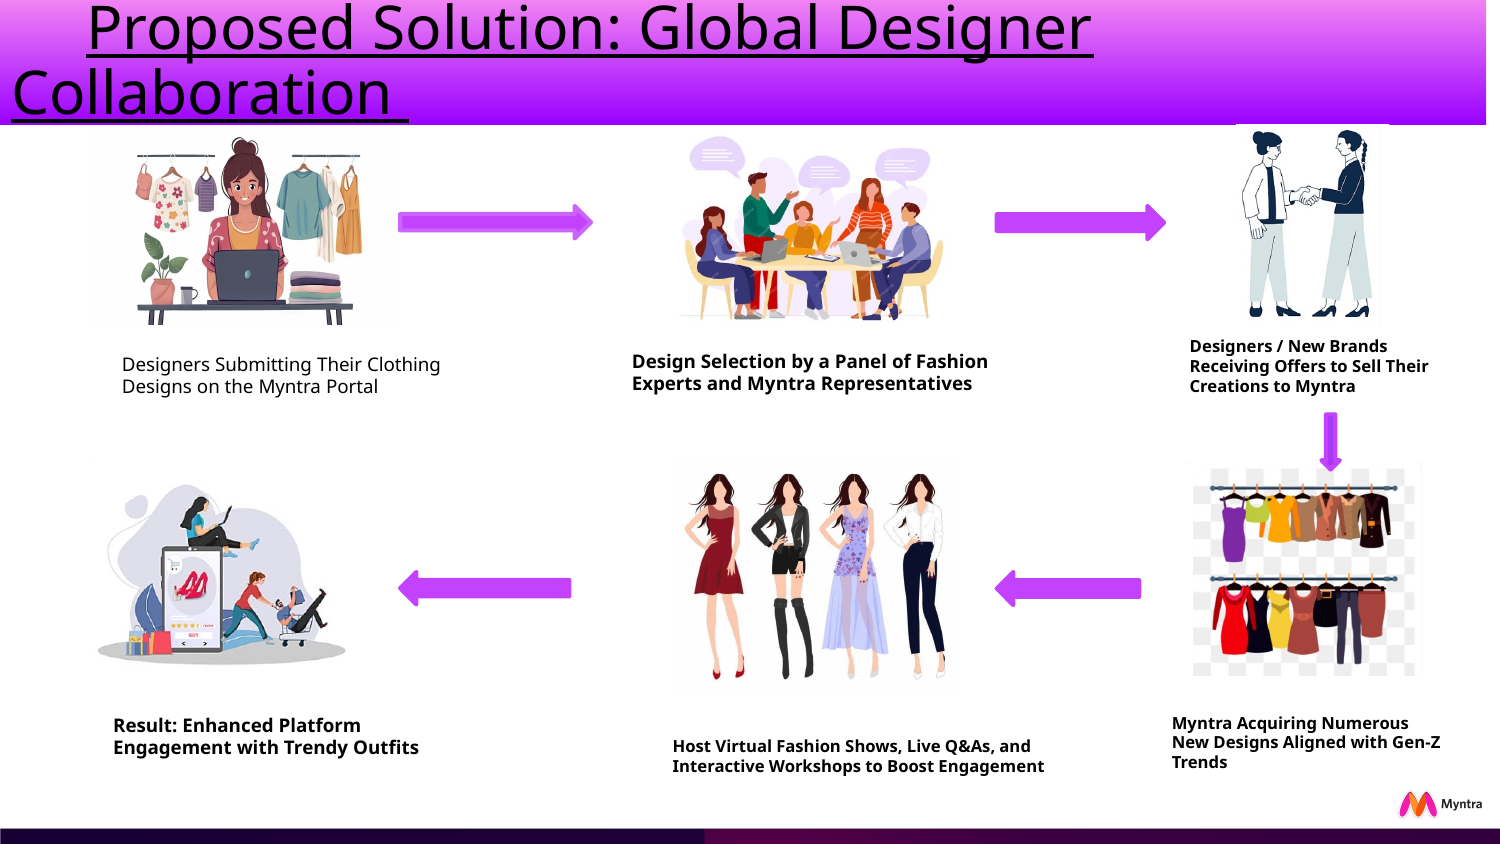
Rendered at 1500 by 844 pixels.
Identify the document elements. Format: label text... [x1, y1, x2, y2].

text_box [404, 205, 591, 239]
text_box Host Virtual Fashion Shows, Live Q&As, and Interactive Workshops to Boost Engagement [661, 730, 1061, 782]
text_box [996, 205, 1165, 240]
text_box [400, 571, 570, 605]
text_box Designers Submitting Their Clothing Designs on the Myntra Portal [110, 346, 454, 403]
text_box Design Selection by a Panel of Fashion Experts and Myntra Representatives [620, 343, 1012, 400]
picture [0, 0, 1500, 844]
text_box [996, 571, 1140, 606]
text_box [1326, 414, 1336, 459]
title Proposed Solution: Global Designer Collaboration [0, 0, 1487, 125]
text_box Myntra Acquiring Numerous New Designs Aligned with Gen-Z Trends [1160, 706, 1462, 778]
text_box Result: Enhanced Platform Engagement with Trendy Outfits [101, 707, 454, 764]
text_box Designers / New Brands Receiving Offers to Sell Their Creations to Myntra [1178, 329, 1468, 401]
